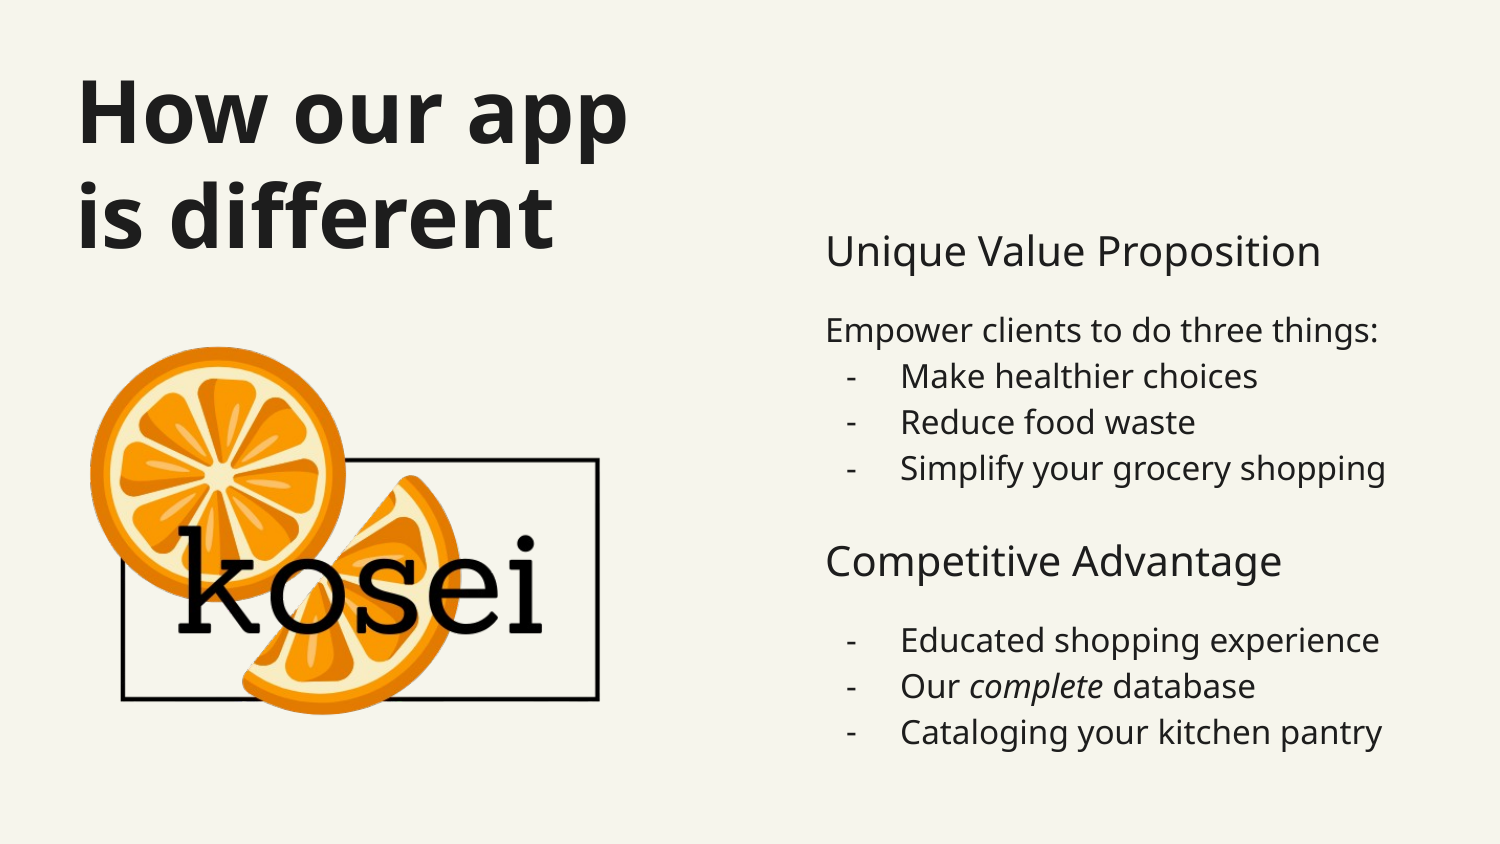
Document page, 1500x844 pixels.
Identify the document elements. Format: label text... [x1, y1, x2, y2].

subtitle Unique Value Proposition [810, 209, 1440, 289]
title How our app is different [60, 98, 655, 224]
subtitle Competitive Advantage [810, 519, 1440, 599]
list Empower clients to do three things: Make healthier choices Reduce food waste Simplify your grocery shopping [810, 289, 1440, 476]
picture [83, 344, 608, 717]
list Educated shopping experience Our complete database Cataloging your kitchen pantry [810, 599, 1440, 786]
